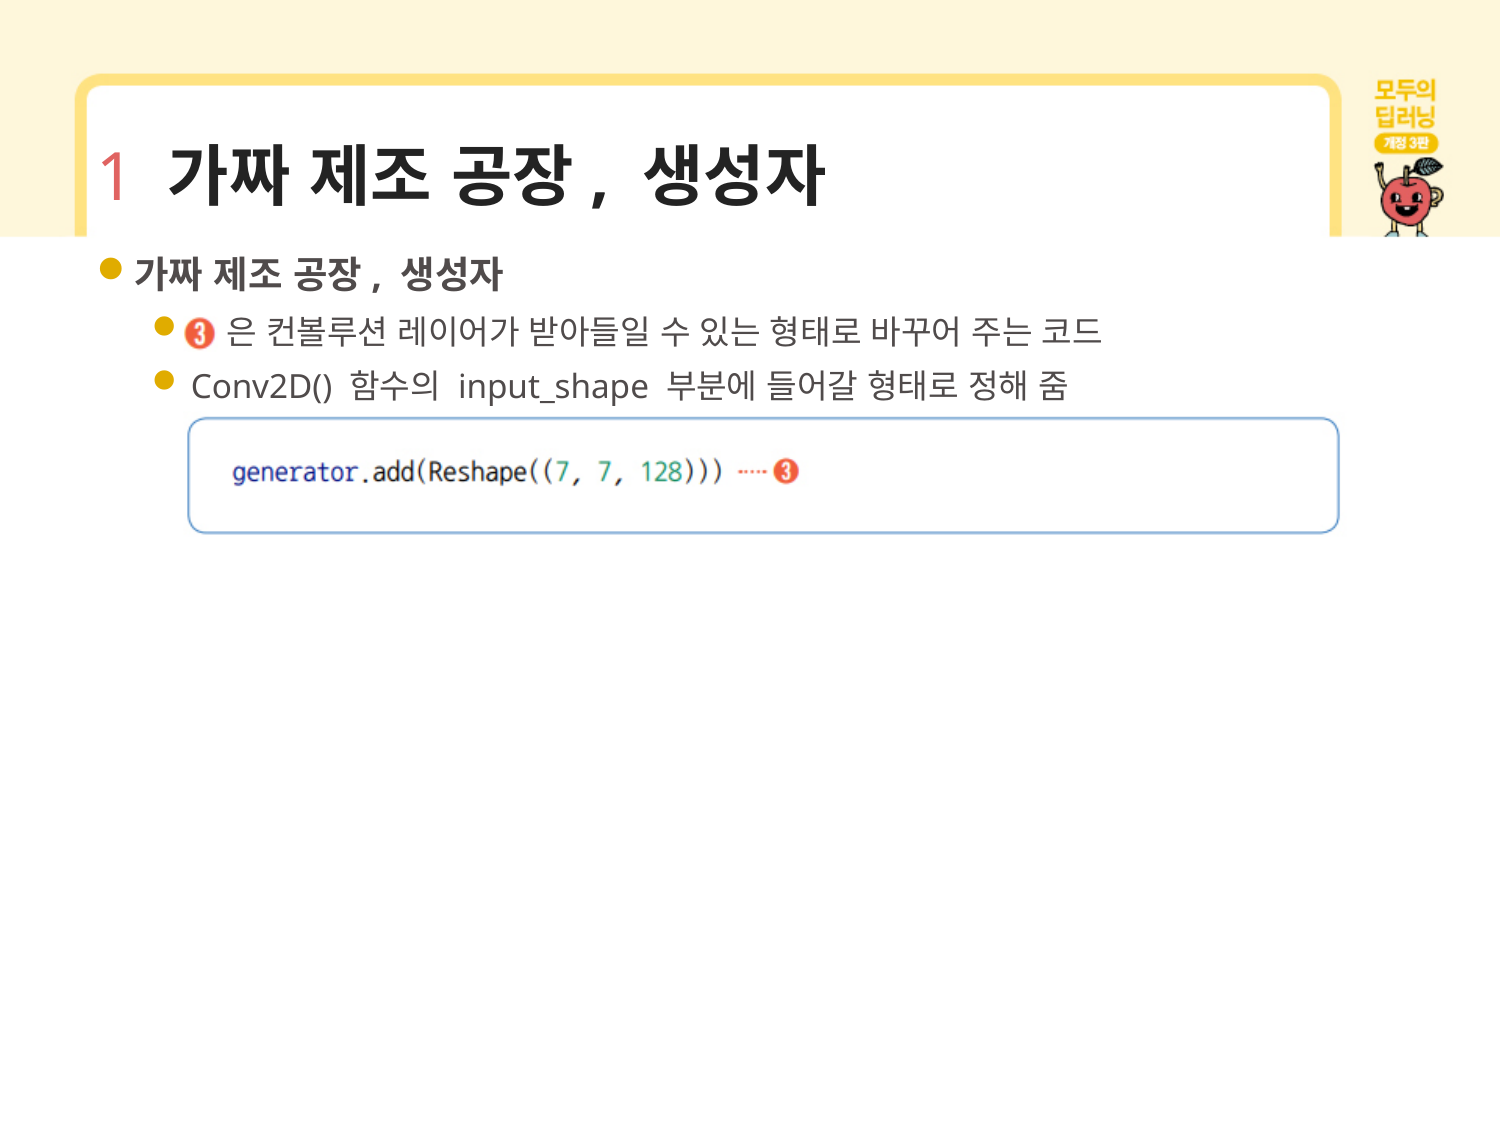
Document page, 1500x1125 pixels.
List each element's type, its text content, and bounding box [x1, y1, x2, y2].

picture [0, 0, 1500, 1125]
title 1 가짜 제조 공장, 생성자 [81, 90, 1412, 222]
list 가짜 제조 공장, 생성자 은 컨볼루션 레이어가 받아들일 수 있는 형태로 바꾸어 주는 코드 Conv2D() 함수의 input_shape 부분에 들어갈 형태로 정해 줌 [81, 239, 1412, 1054]
